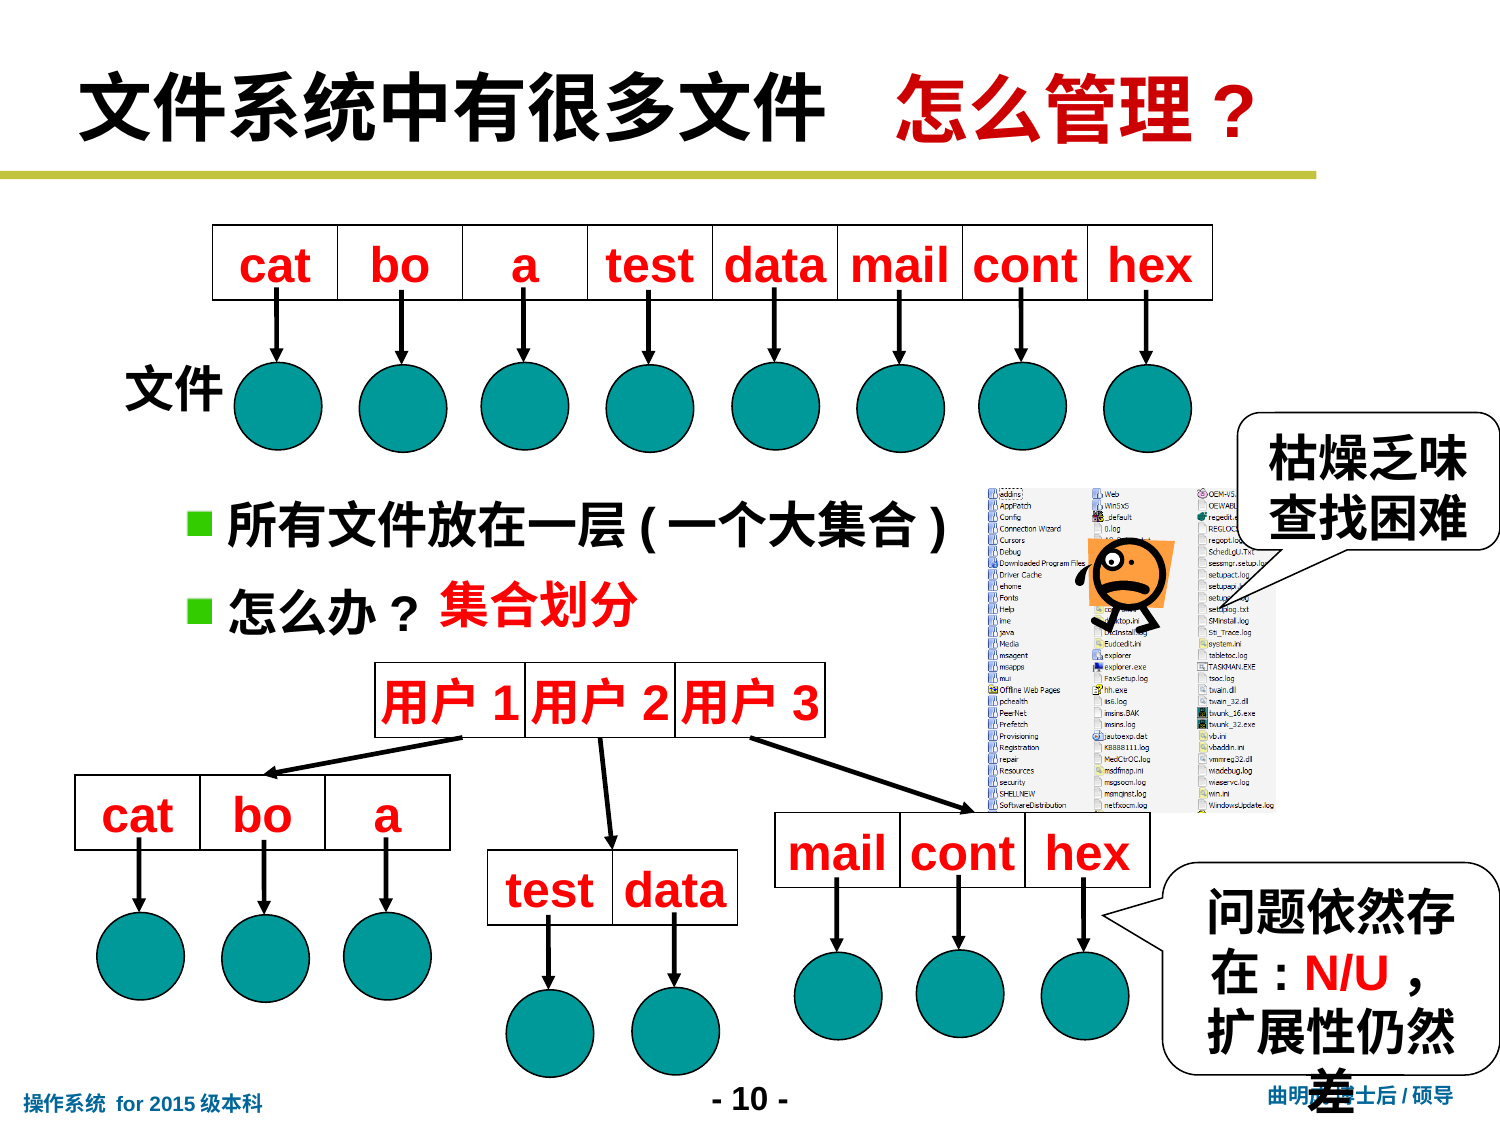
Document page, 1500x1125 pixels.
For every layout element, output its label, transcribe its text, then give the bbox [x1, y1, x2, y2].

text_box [74, 774, 451, 1003]
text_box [137, 549, 1376, 650]
text_box 问题依然存在: N/U，扩展性仍然差 [1154, 862, 1500, 1076]
picture [1342, 1090, 1353, 1094]
picture [987, 650, 1276, 813]
picture [1317, 1091, 1328, 1104]
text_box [262, 662, 976, 851]
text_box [109, 224, 1213, 453]
title 文件系统中有很多文件 [62, 50, 1350, 161]
picture [987, 487, 1276, 549]
text_box 枯燥乏味 查找困难 [1237, 412, 1500, 550]
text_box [487, 860, 738, 1078]
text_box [774, 812, 1151, 1040]
text_box 怎么管理? [878, 55, 1273, 160]
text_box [137, 462, 1376, 549]
